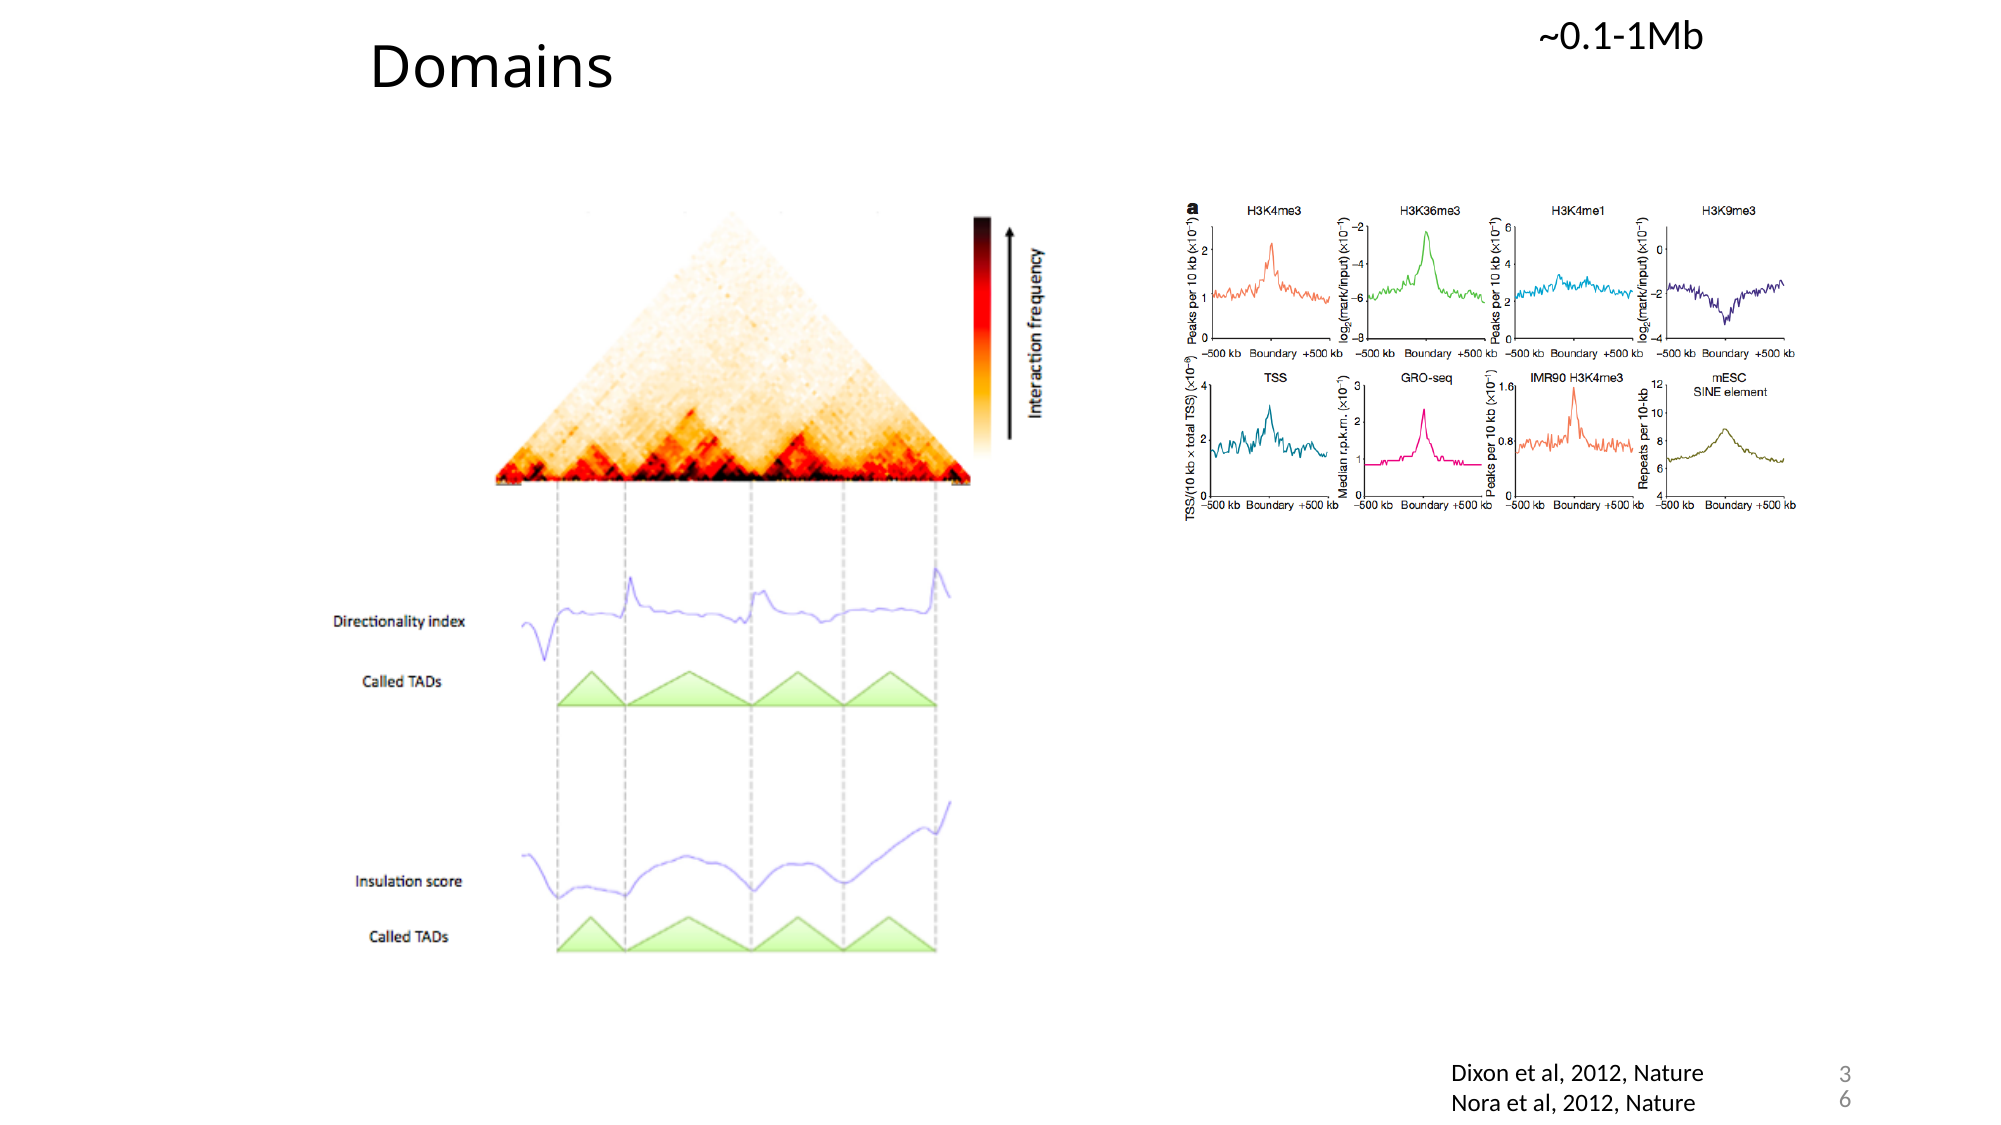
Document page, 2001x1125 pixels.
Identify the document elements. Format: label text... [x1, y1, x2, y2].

text_box ~0.1-1Mb [1531, 0, 1750, 65]
title Domains [361, 0, 1638, 138]
picture [1174, 188, 1803, 525]
text_box Dixon et al, 2012, Nature Nora et al, 2012, Nature [1443, 1049, 1750, 1124]
picture [314, 196, 1066, 963]
slide_number 36 [1830, 1050, 1863, 1096]
